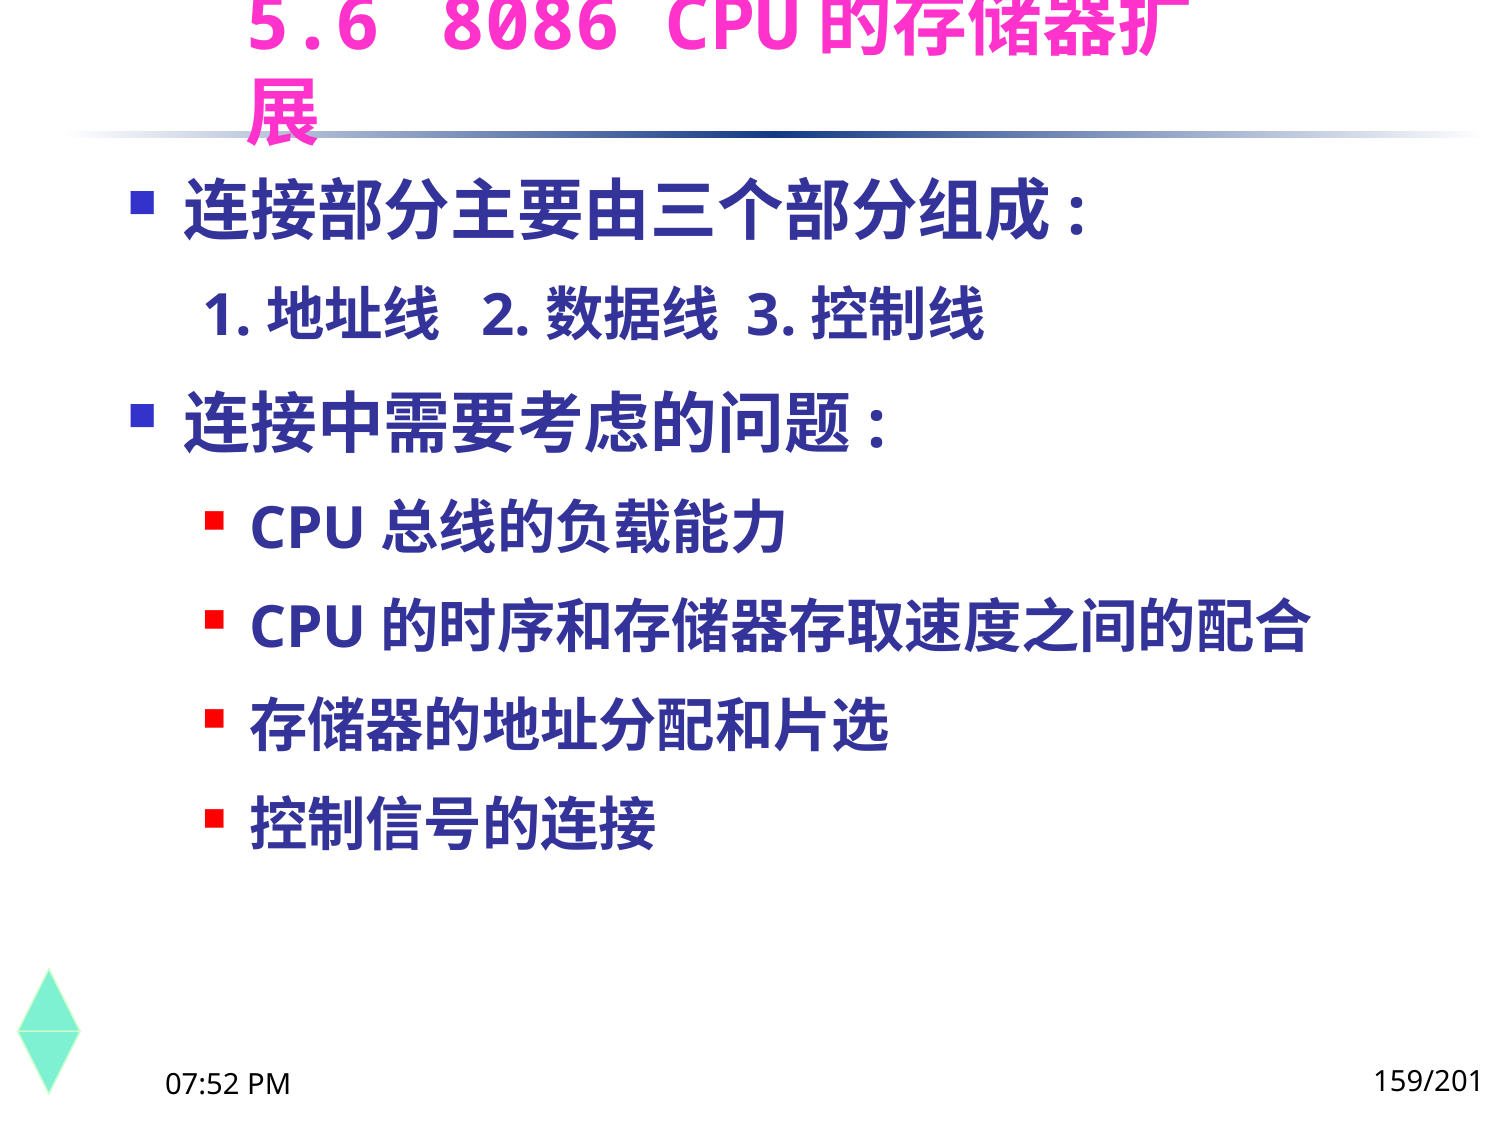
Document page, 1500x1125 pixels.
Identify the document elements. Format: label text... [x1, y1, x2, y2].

text_box 5.6 8086 CPU的存储器扩展 [230, 0, 1270, 155]
slide_number 159/201 [1186, 1034, 1500, 1111]
slide_number 下午8时26分 [149, 1037, 463, 1113]
list 连接部分主要由三个部分组成: 1.地址线 2.数据线 3.控制线 连接中需要考虑的问题: CPU总线的负载能力 CPU的时序和存储器存取速度之间的配合 存储器的地址分配和片选 控制信号的连接 [112, 160, 1447, 957]
